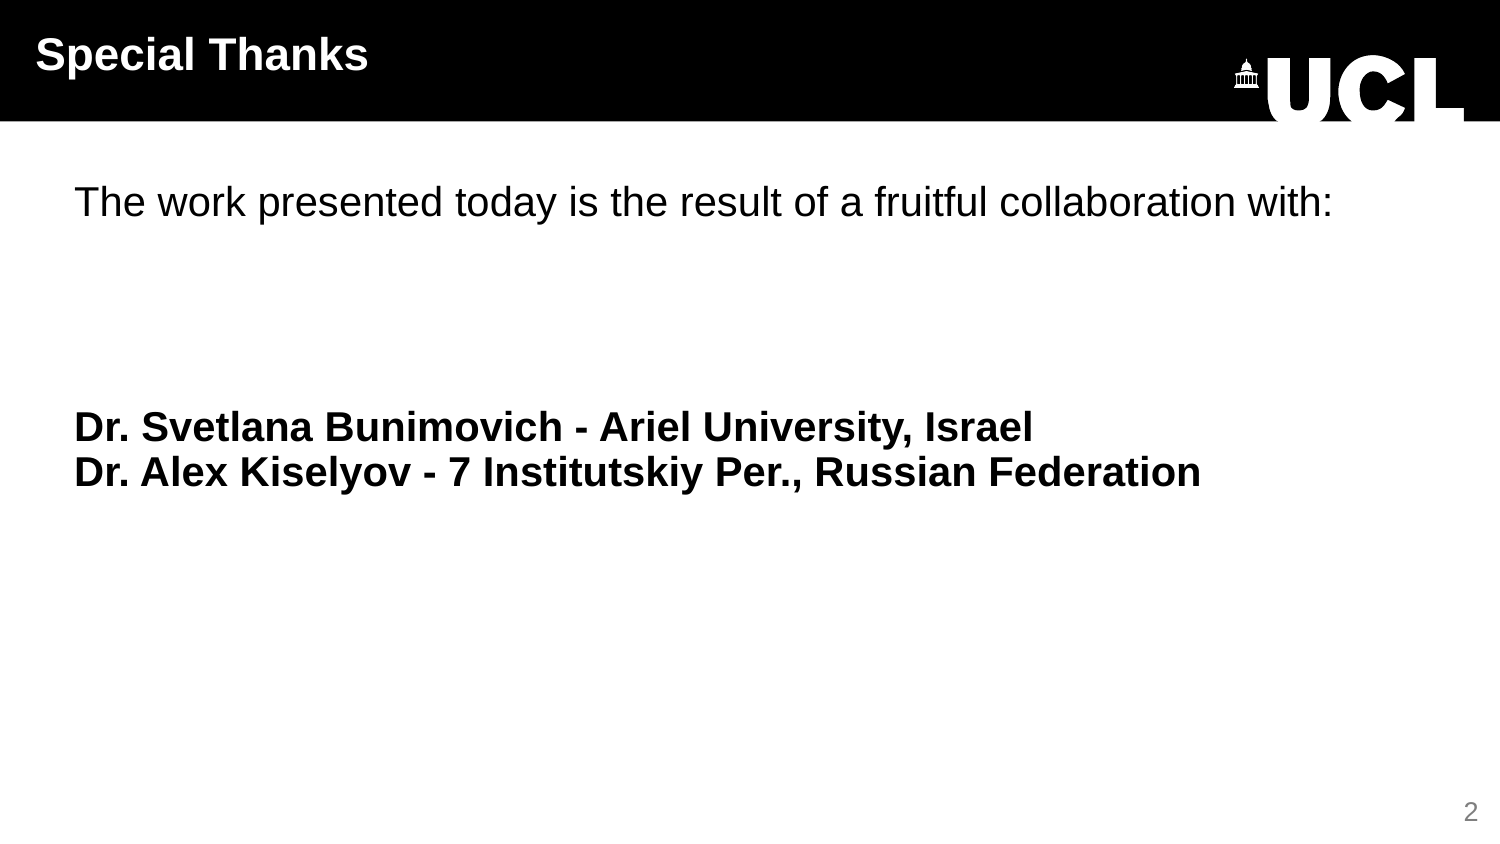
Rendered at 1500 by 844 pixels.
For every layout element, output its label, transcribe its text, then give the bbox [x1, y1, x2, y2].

list The work presented today is the result of a fruitful collaboration with: Dr. Svetlana Bunimovich - Ariel University, Israel Dr. Alex Kiselyov - 7 Institutskiy Per., Russian Federation [59, 172, 1443, 370]
slide_number 2 [1403, 779, 1494, 844]
picture [1234, 58, 1259, 88]
list Special Thanks [35, 35, 1046, 84]
